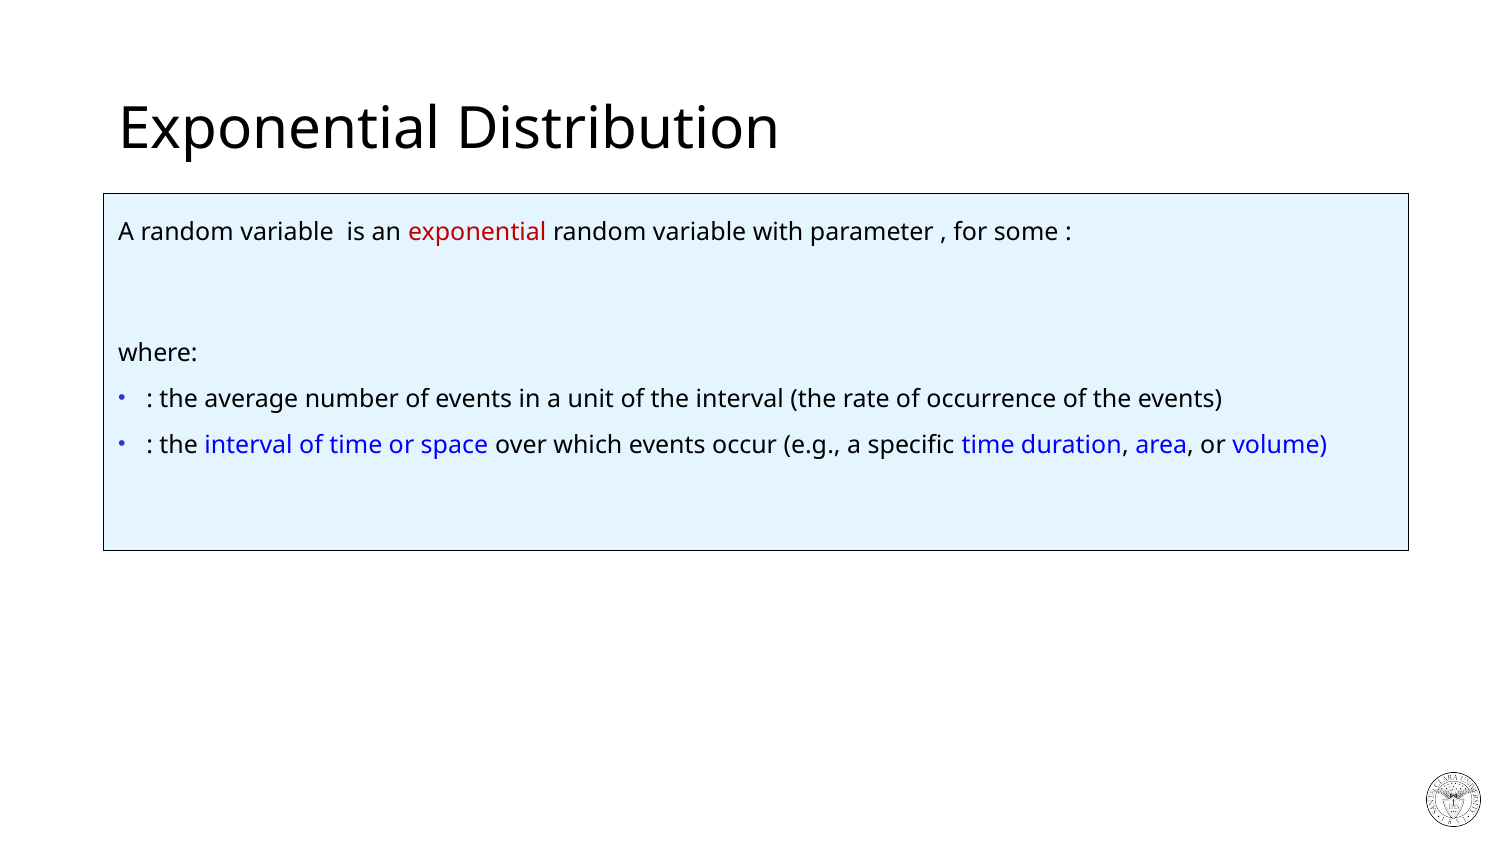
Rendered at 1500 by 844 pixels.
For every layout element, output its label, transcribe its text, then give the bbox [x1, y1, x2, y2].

picture [1426, 772, 1481, 827]
title Exponential Distribution [103, 44, 1397, 169]
